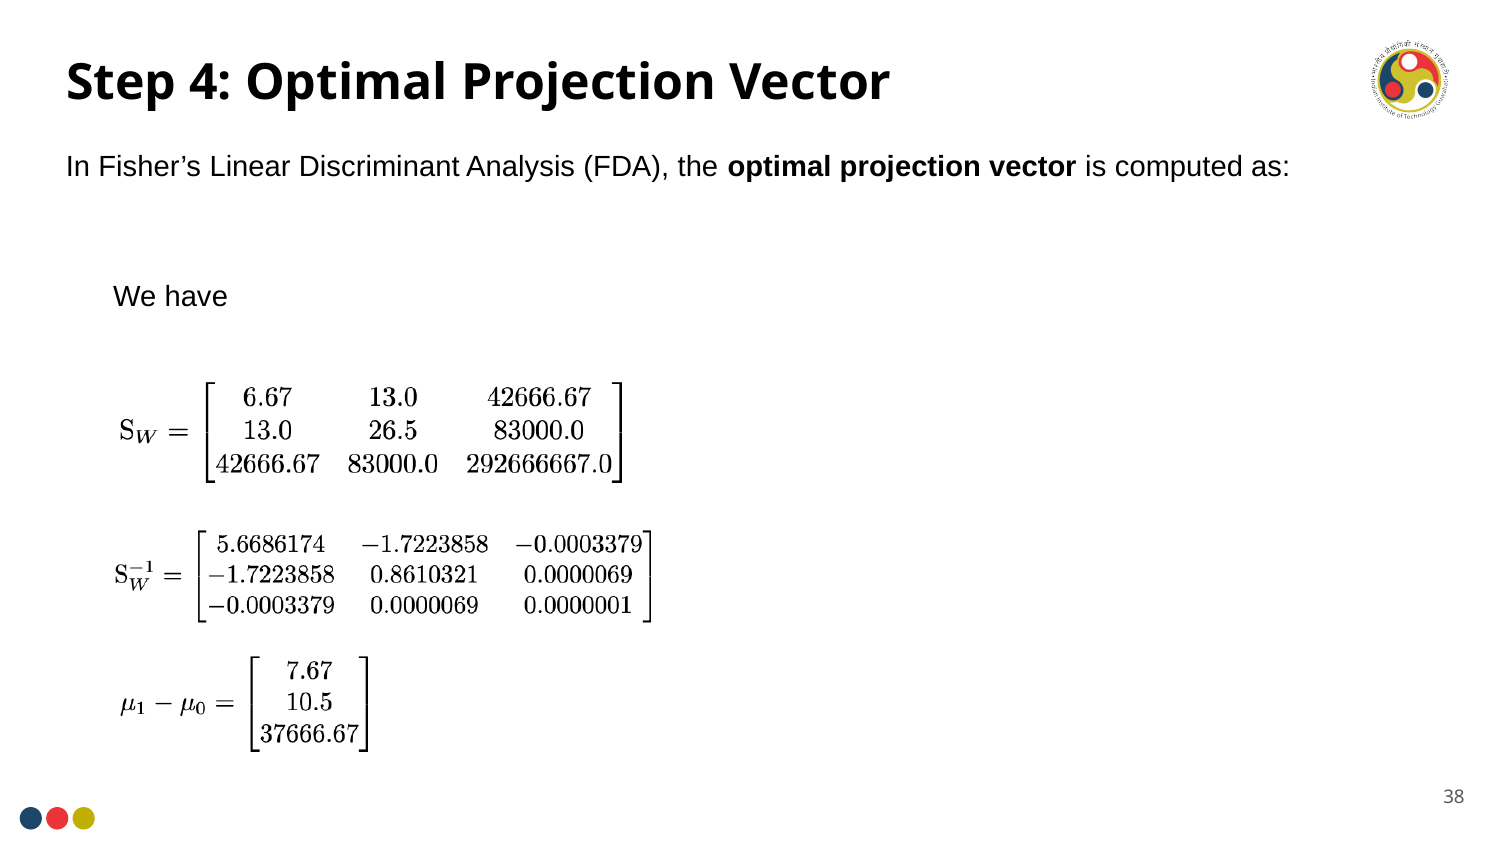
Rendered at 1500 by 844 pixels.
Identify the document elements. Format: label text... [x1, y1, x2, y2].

picture [97, 358, 647, 498]
slide_number 38 [1389, 764, 1480, 830]
text_box In Fisher’s Linear Discriminant Analysis (FDA), the optimal projection vector is computed as: [51, 139, 1460, 190]
text_box We have [98, 270, 243, 321]
title Step 4: Optimal Projection Vector [51, 33, 1449, 126]
picture [97, 506, 673, 766]
